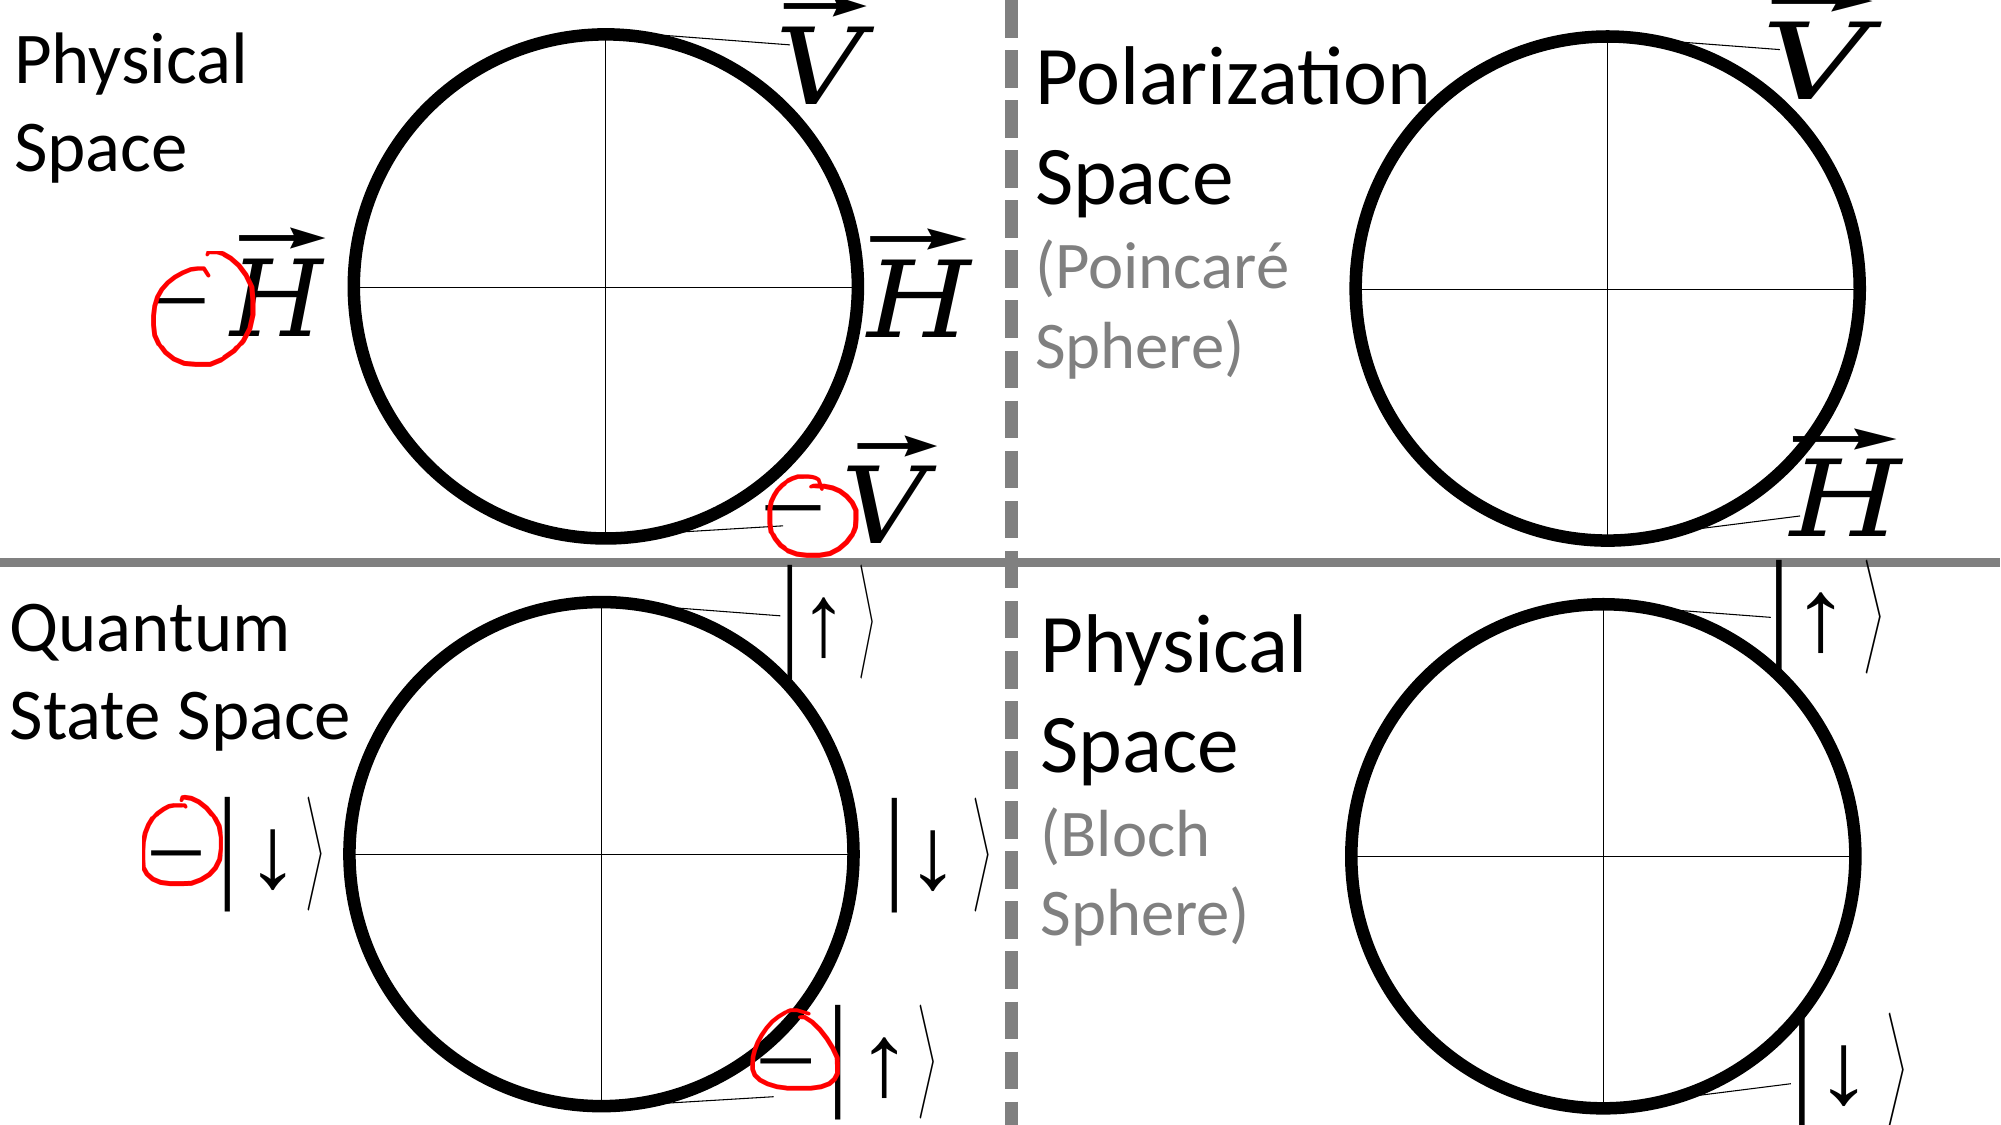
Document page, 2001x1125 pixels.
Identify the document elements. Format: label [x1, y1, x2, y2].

text_box [1020, 0, 1912, 563]
text_box [0, 0, 981, 558]
text_box [1025, 554, 1910, 1125]
text_box [0, 558, 994, 1125]
